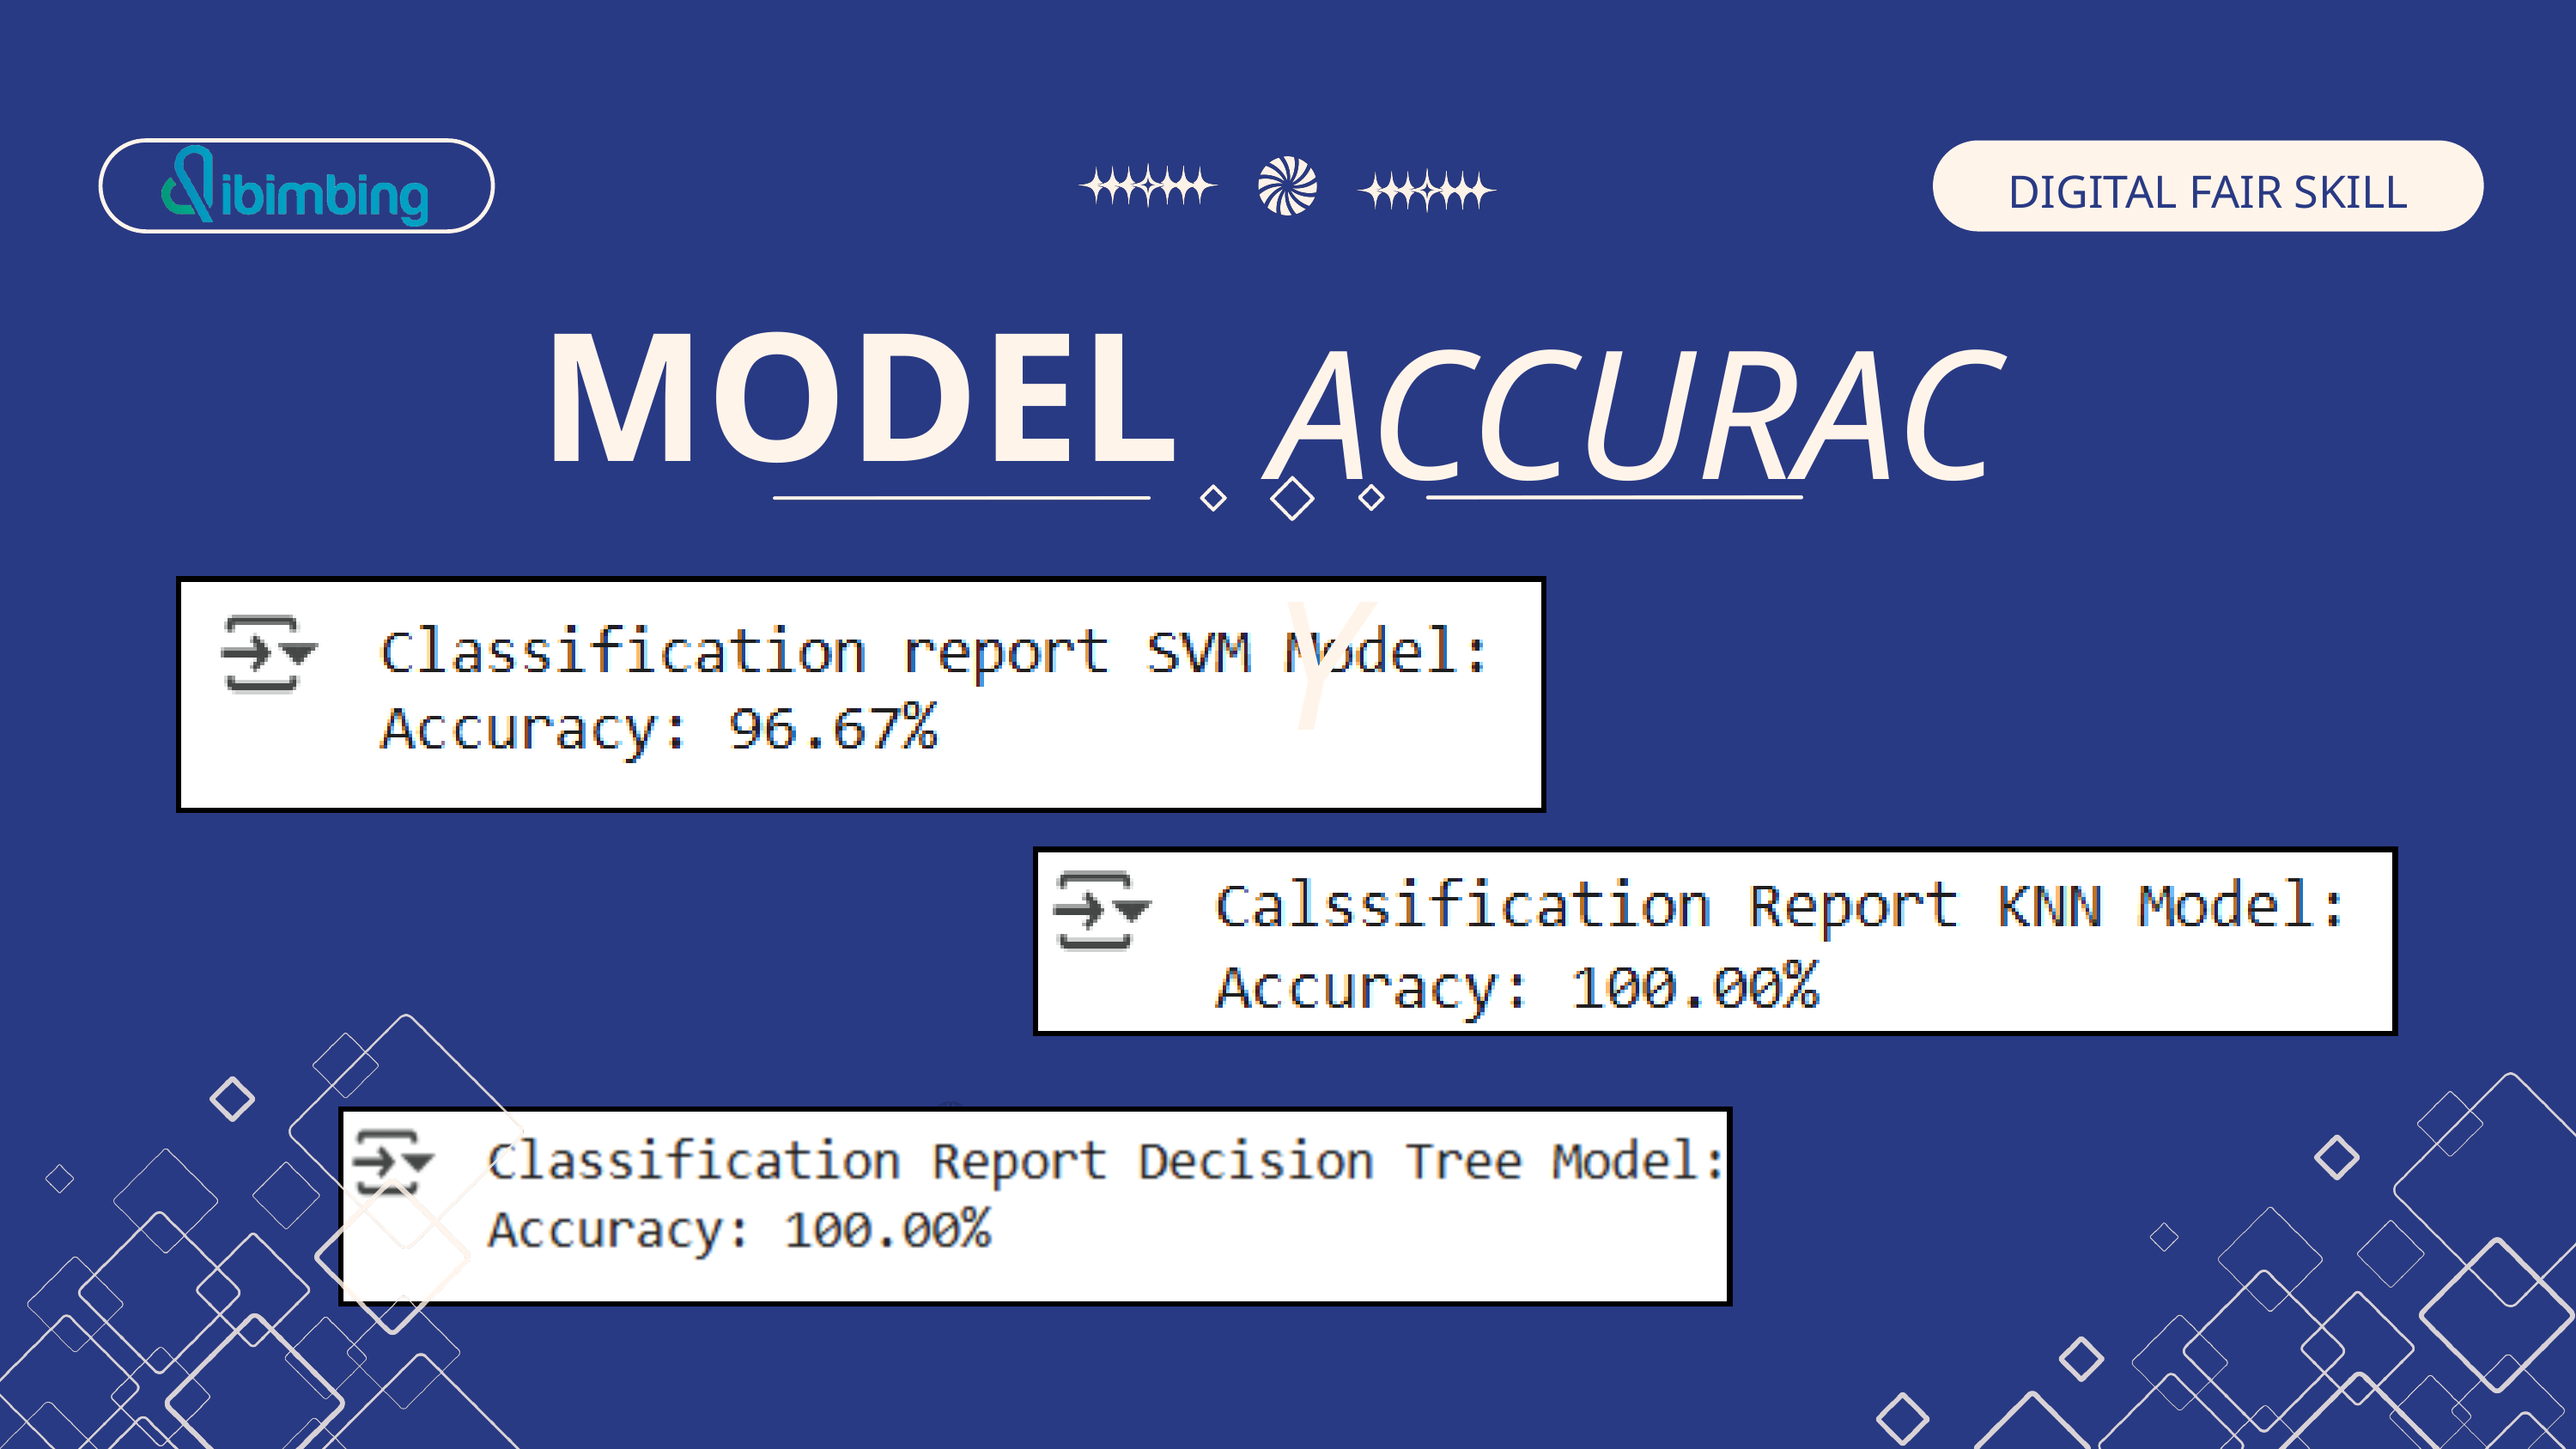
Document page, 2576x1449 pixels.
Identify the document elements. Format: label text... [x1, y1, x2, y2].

text_box [0, 1014, 526, 1449]
text_box [933, 1101, 969, 1109]
text_box [526, 1109, 1730, 1304]
text_box [772, 476, 1271, 521]
text_box [178, 579, 1545, 810]
text_box ACCURACY [1271, 264, 2080, 767]
text_box [1786, 1072, 2576, 1449]
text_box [100, 140, 494, 232]
text_box MODEL [538, 325, 1185, 497]
text_box [1258, 156, 1317, 215]
text_box [1357, 167, 1498, 213]
text_box [1035, 849, 2396, 1034]
text_box [1078, 162, 1218, 208]
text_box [1932, 140, 2484, 232]
